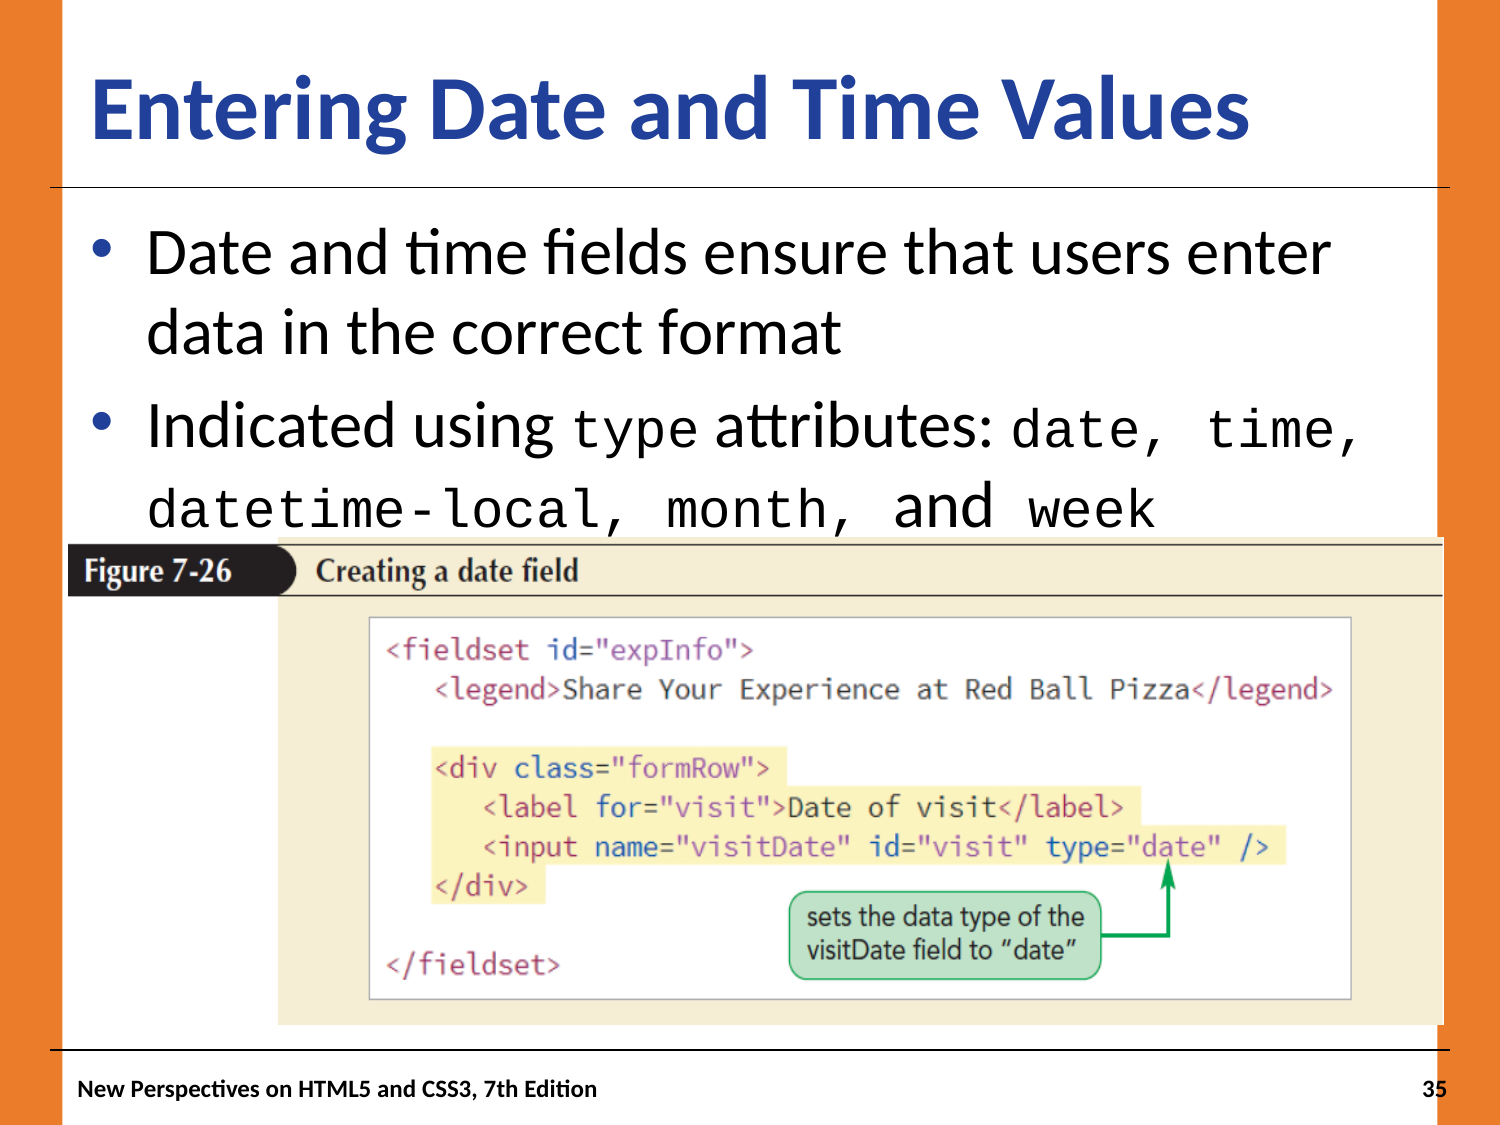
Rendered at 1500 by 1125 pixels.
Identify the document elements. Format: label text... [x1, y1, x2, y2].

title Entering Date and Time Values [74, 24, 1438, 181]
footer New Perspectives on HTML5 and CSS3, 7th Edition [62, 1050, 1374, 1125]
picture [68, 537, 1444, 1026]
slide_number 35 [1374, 1050, 1463, 1125]
list Date and time fields ensure that users enter data in the correct format Indicated using type attributes: date, time, datetime-local, month, and week [74, 199, 1438, 535]
